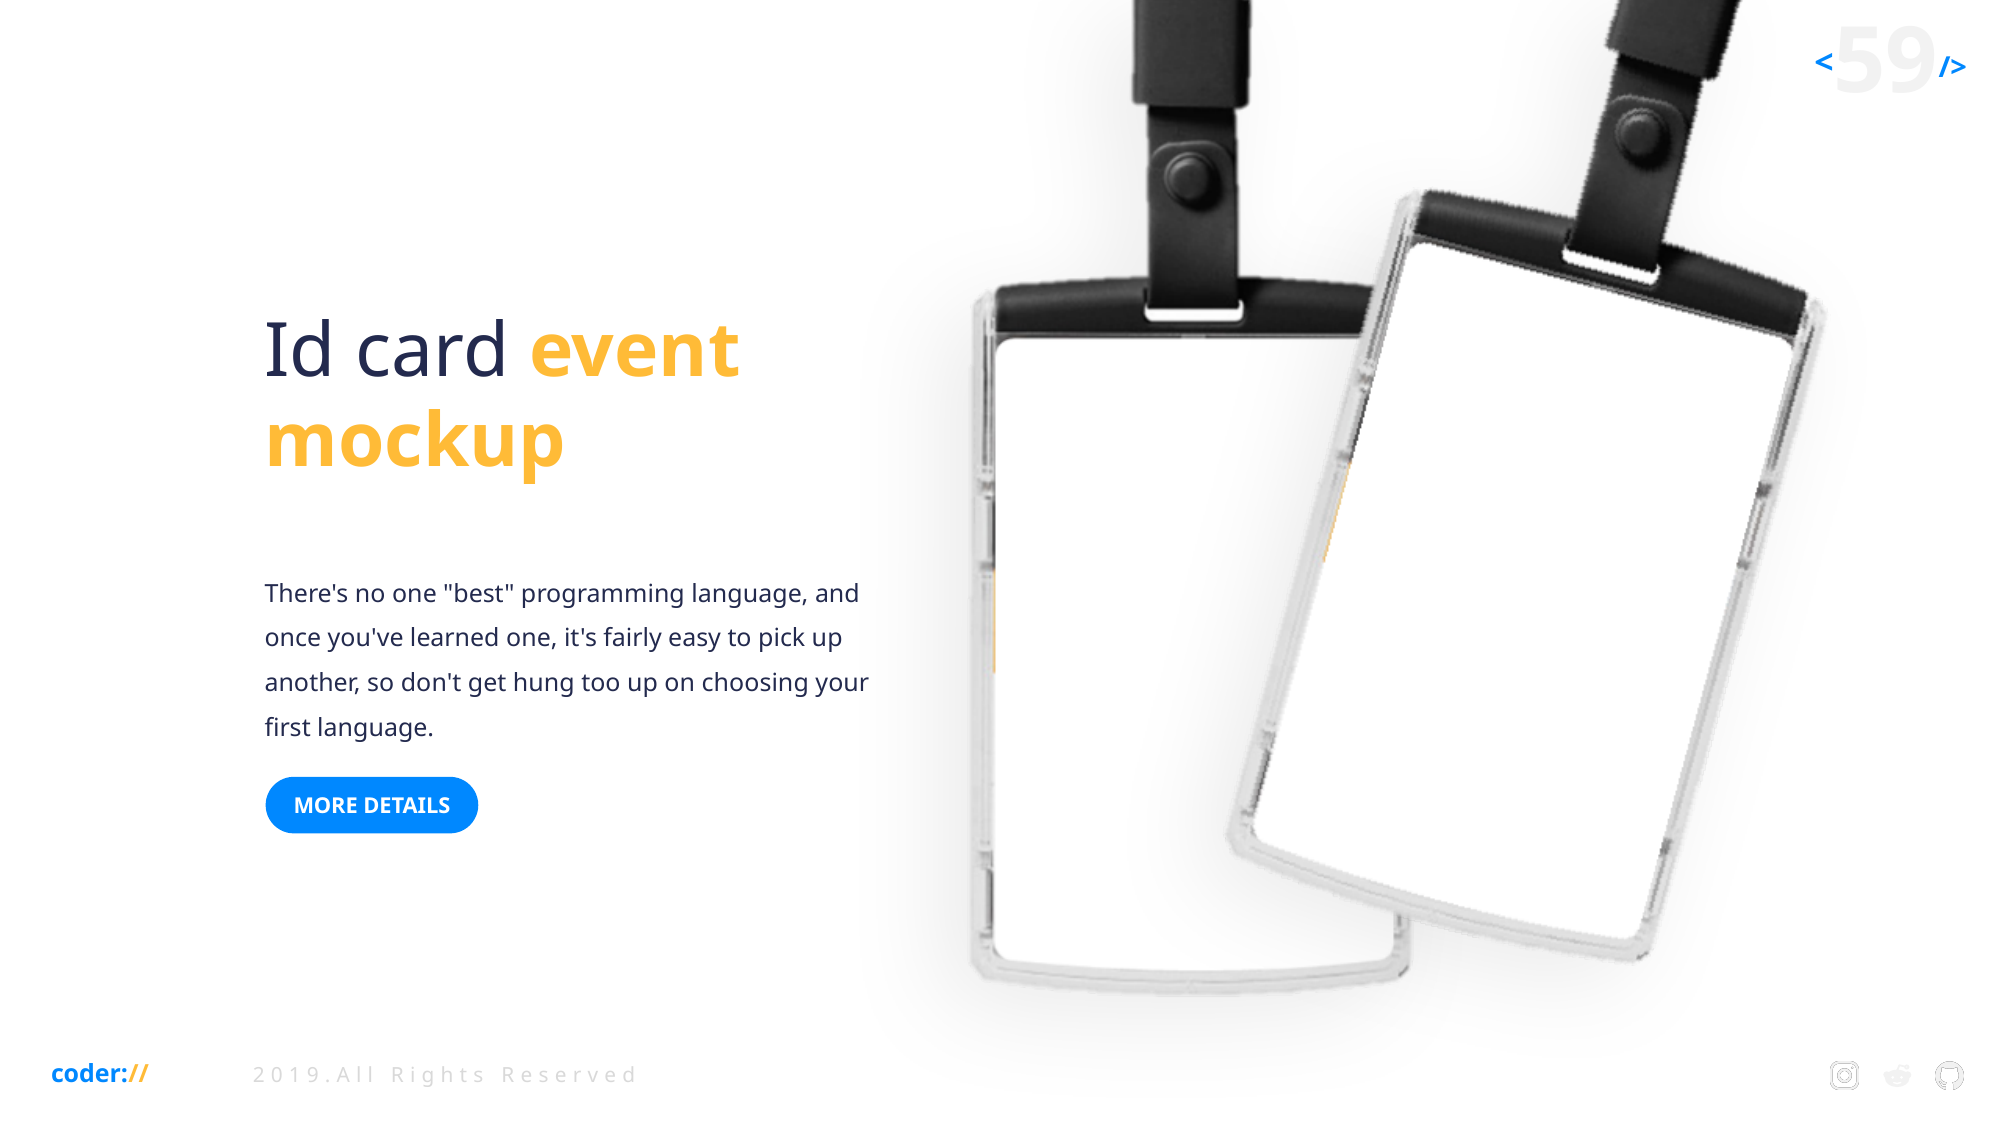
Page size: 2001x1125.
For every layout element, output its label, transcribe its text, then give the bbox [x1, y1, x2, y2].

text_box MORE DETAILS [264, 775, 480, 835]
text_box There's no one "best" programming language, and once you've learned one, it's fairly easy to pick up another, so don't get hung too up on choosing your first language. [249, 554, 899, 749]
picture [1935, 1061, 1964, 1090]
picture [1830, 1061, 1859, 1090]
text_box Id card event mockup [249, 293, 899, 489]
picture [899, 0, 1956, 1033]
